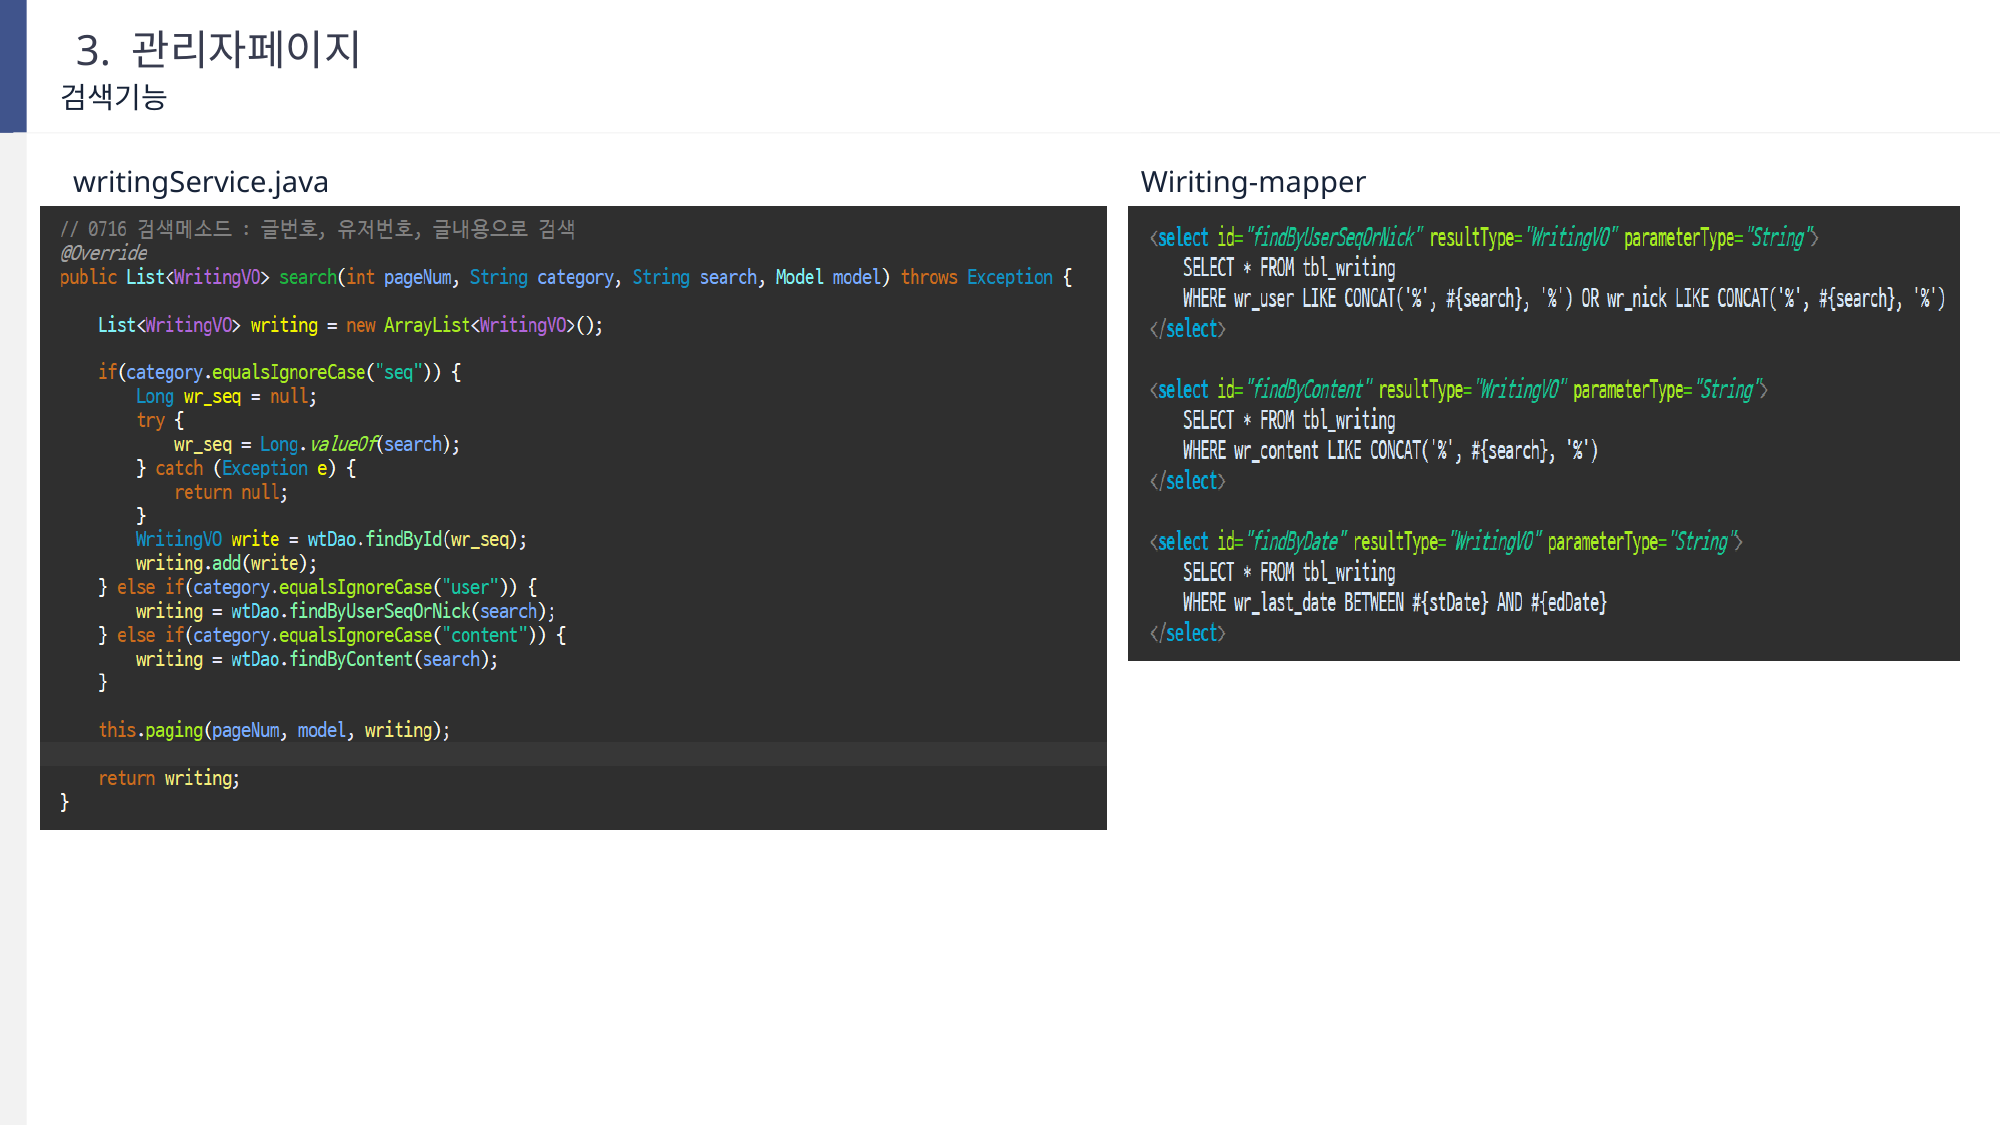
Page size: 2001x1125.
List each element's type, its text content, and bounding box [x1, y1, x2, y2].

text_box writingService.java [58, 156, 345, 206]
picture [1128, 206, 1960, 661]
picture [40, 206, 1107, 830]
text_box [40, 16, 399, 123]
text_box Wiriting-mapper [1126, 156, 1382, 206]
